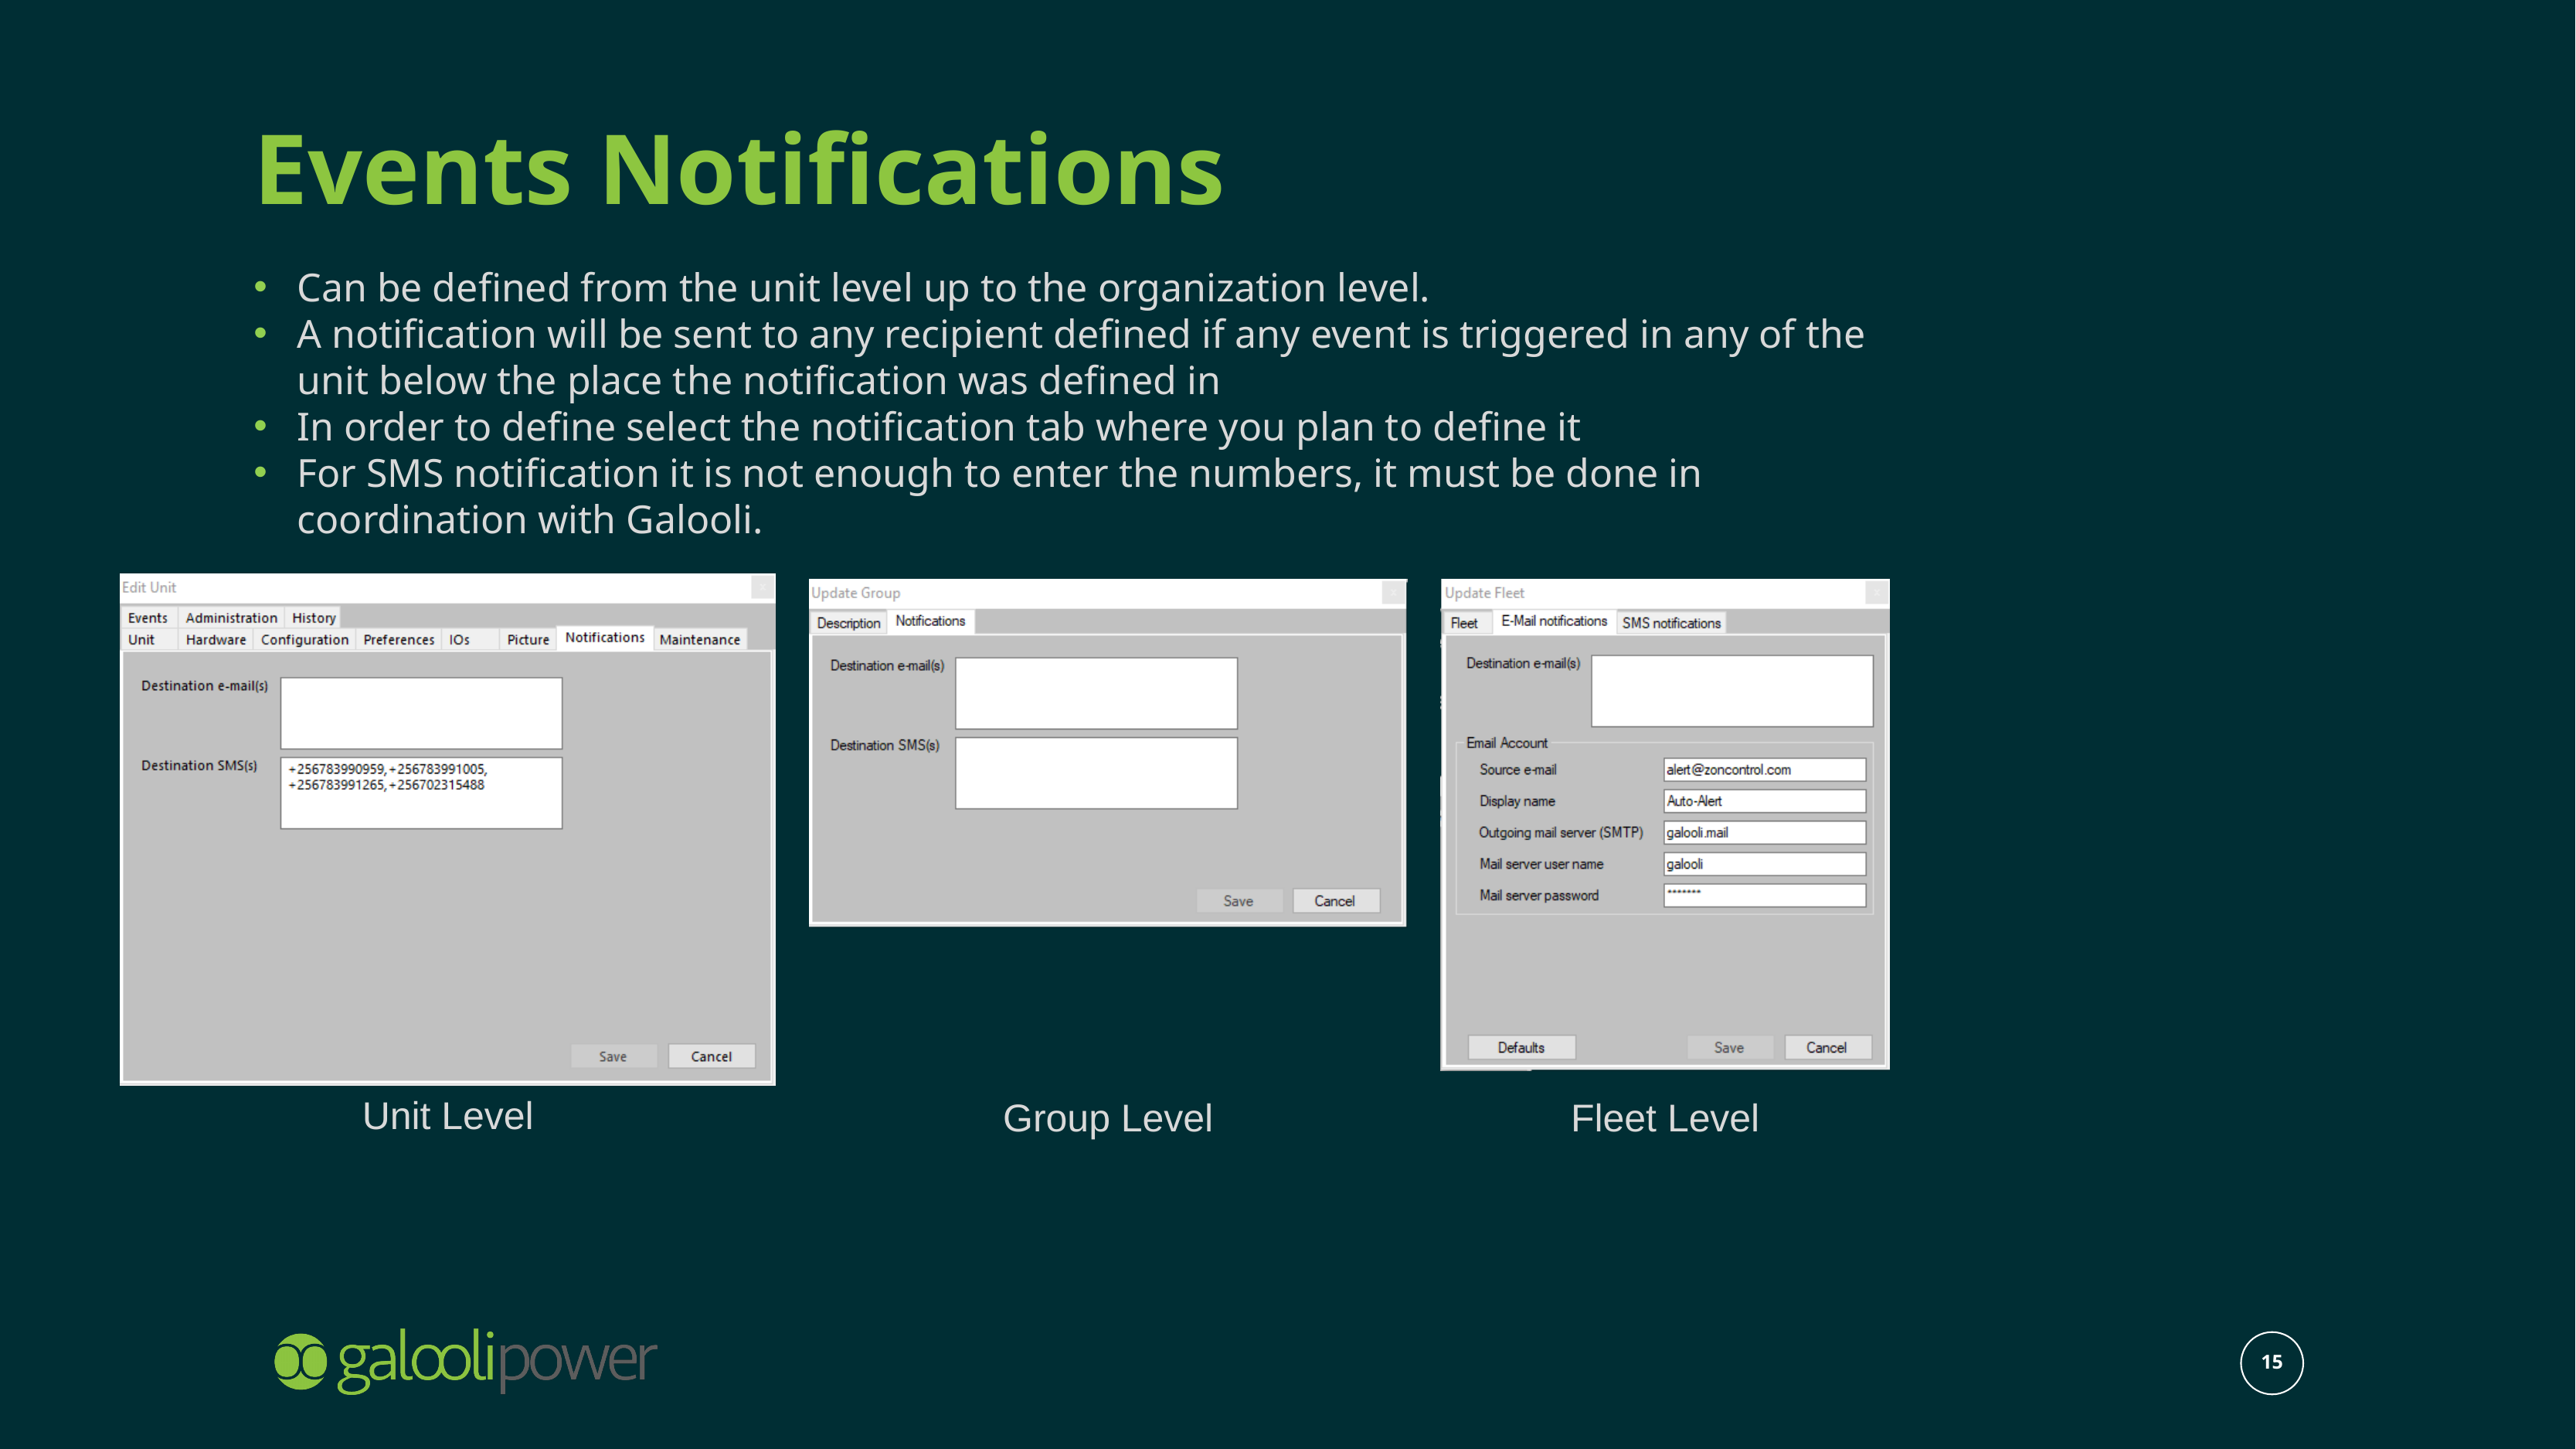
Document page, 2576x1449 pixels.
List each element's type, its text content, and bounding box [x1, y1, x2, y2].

picture [809, 578, 1408, 928]
picture [120, 573, 777, 1086]
text_box Unit Level [202, 1092, 694, 1144]
title Events Notifications [253, 43, 2084, 243]
picture [274, 1328, 658, 1395]
text_box Group Level [862, 1087, 1354, 1145]
text_box Fleet Level [1419, 1087, 1911, 1145]
text_box Can be defined from the unit level up to the organization level. A notification will be sent to any recipient defined if any event is triggered in any of the unit below the place the notification was defined in In order to define select the notification tab where you plan to define it For SMS notification it is not enough to enter the numbers, it must be done in coordination with Galooli. [253, 257, 1891, 547]
picture [1440, 578, 1891, 1071]
